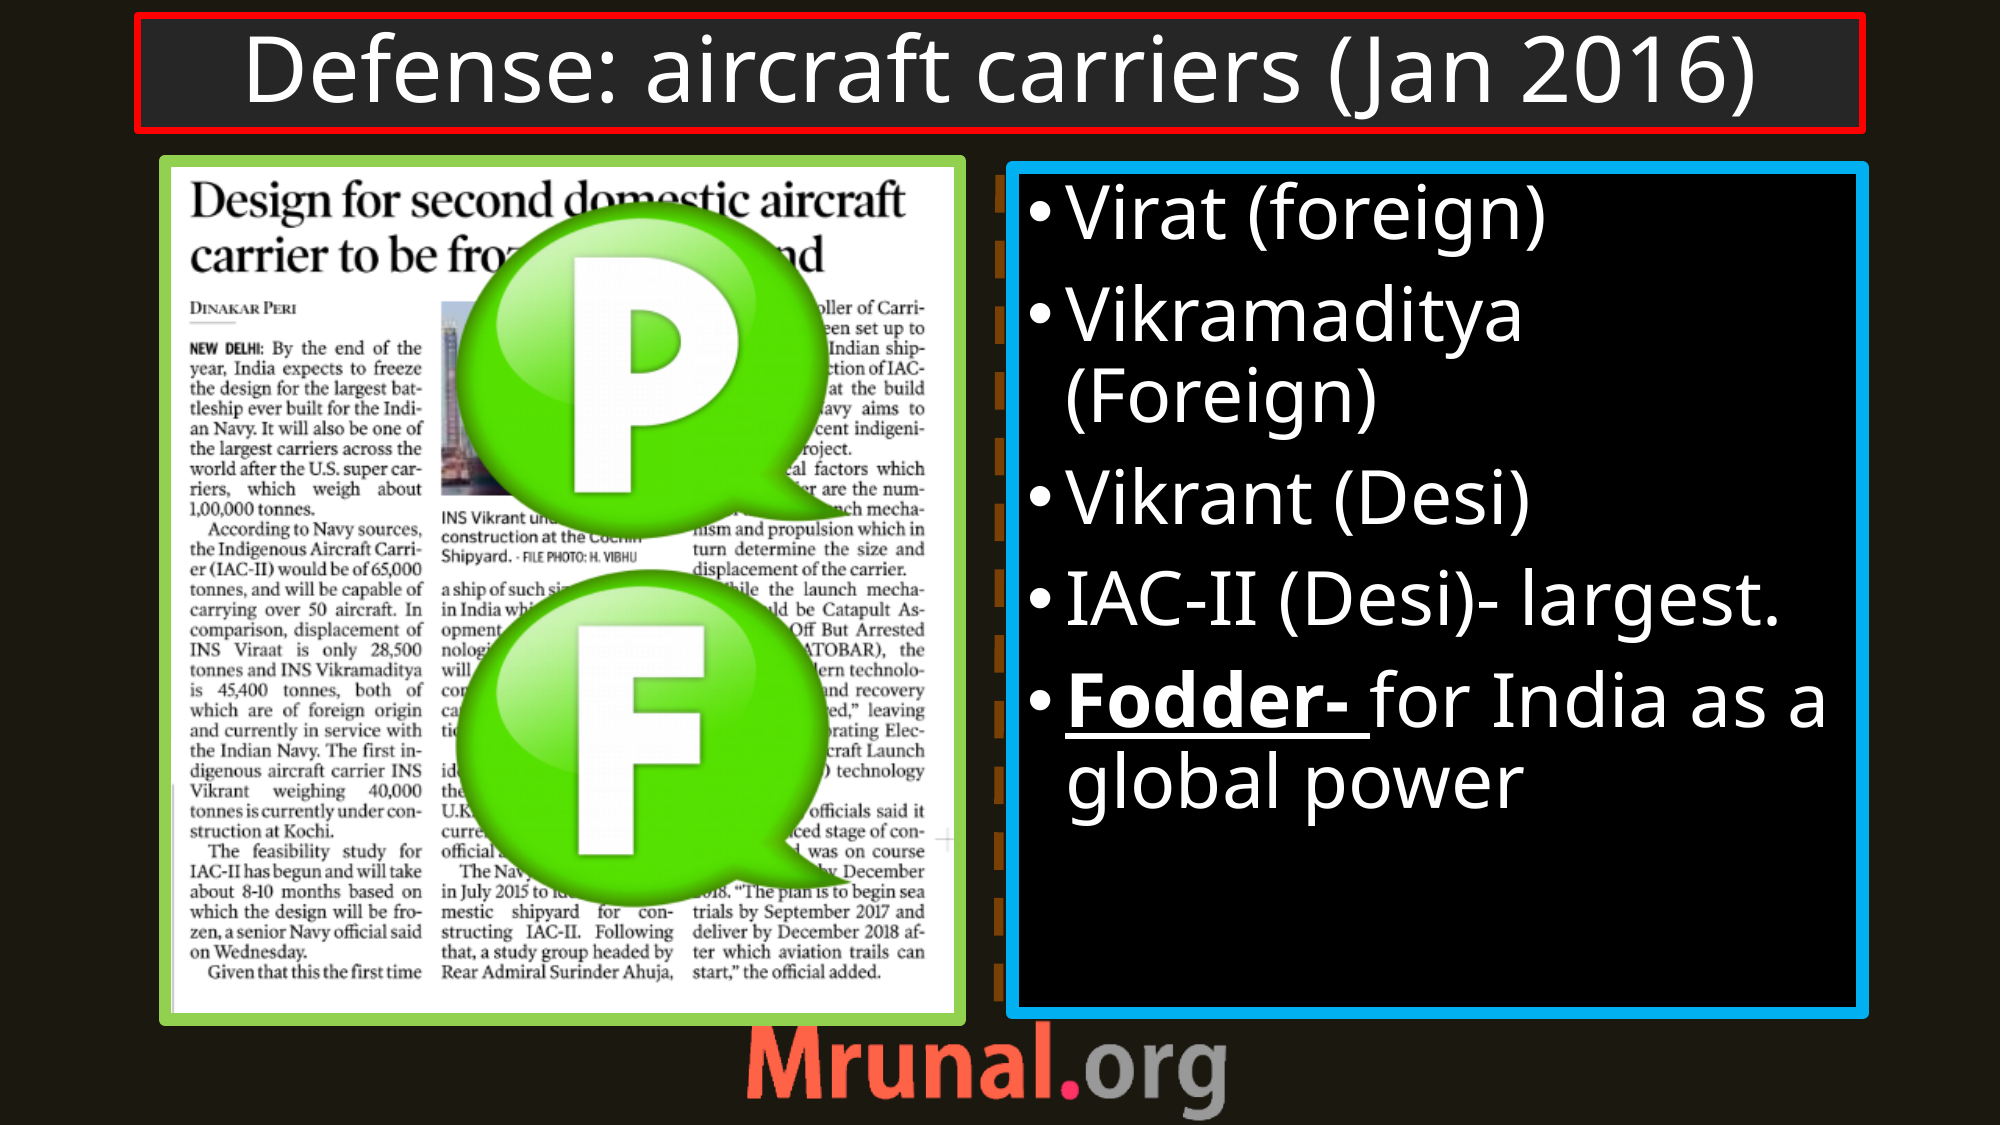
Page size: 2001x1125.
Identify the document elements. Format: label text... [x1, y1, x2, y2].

title Defense: aircraft carriers (Jan 2016) [134, 12, 1866, 134]
picture [454, 167, 855, 936]
picture [741, 1005, 1230, 1125]
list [170, 167, 955, 1014]
list Virat (foreign) Vikramaditya (Foreign) Vikrant (Desi) IAC-II (Desi)- largest. Fodder- for India as a global power [1006, 161, 1869, 1019]
